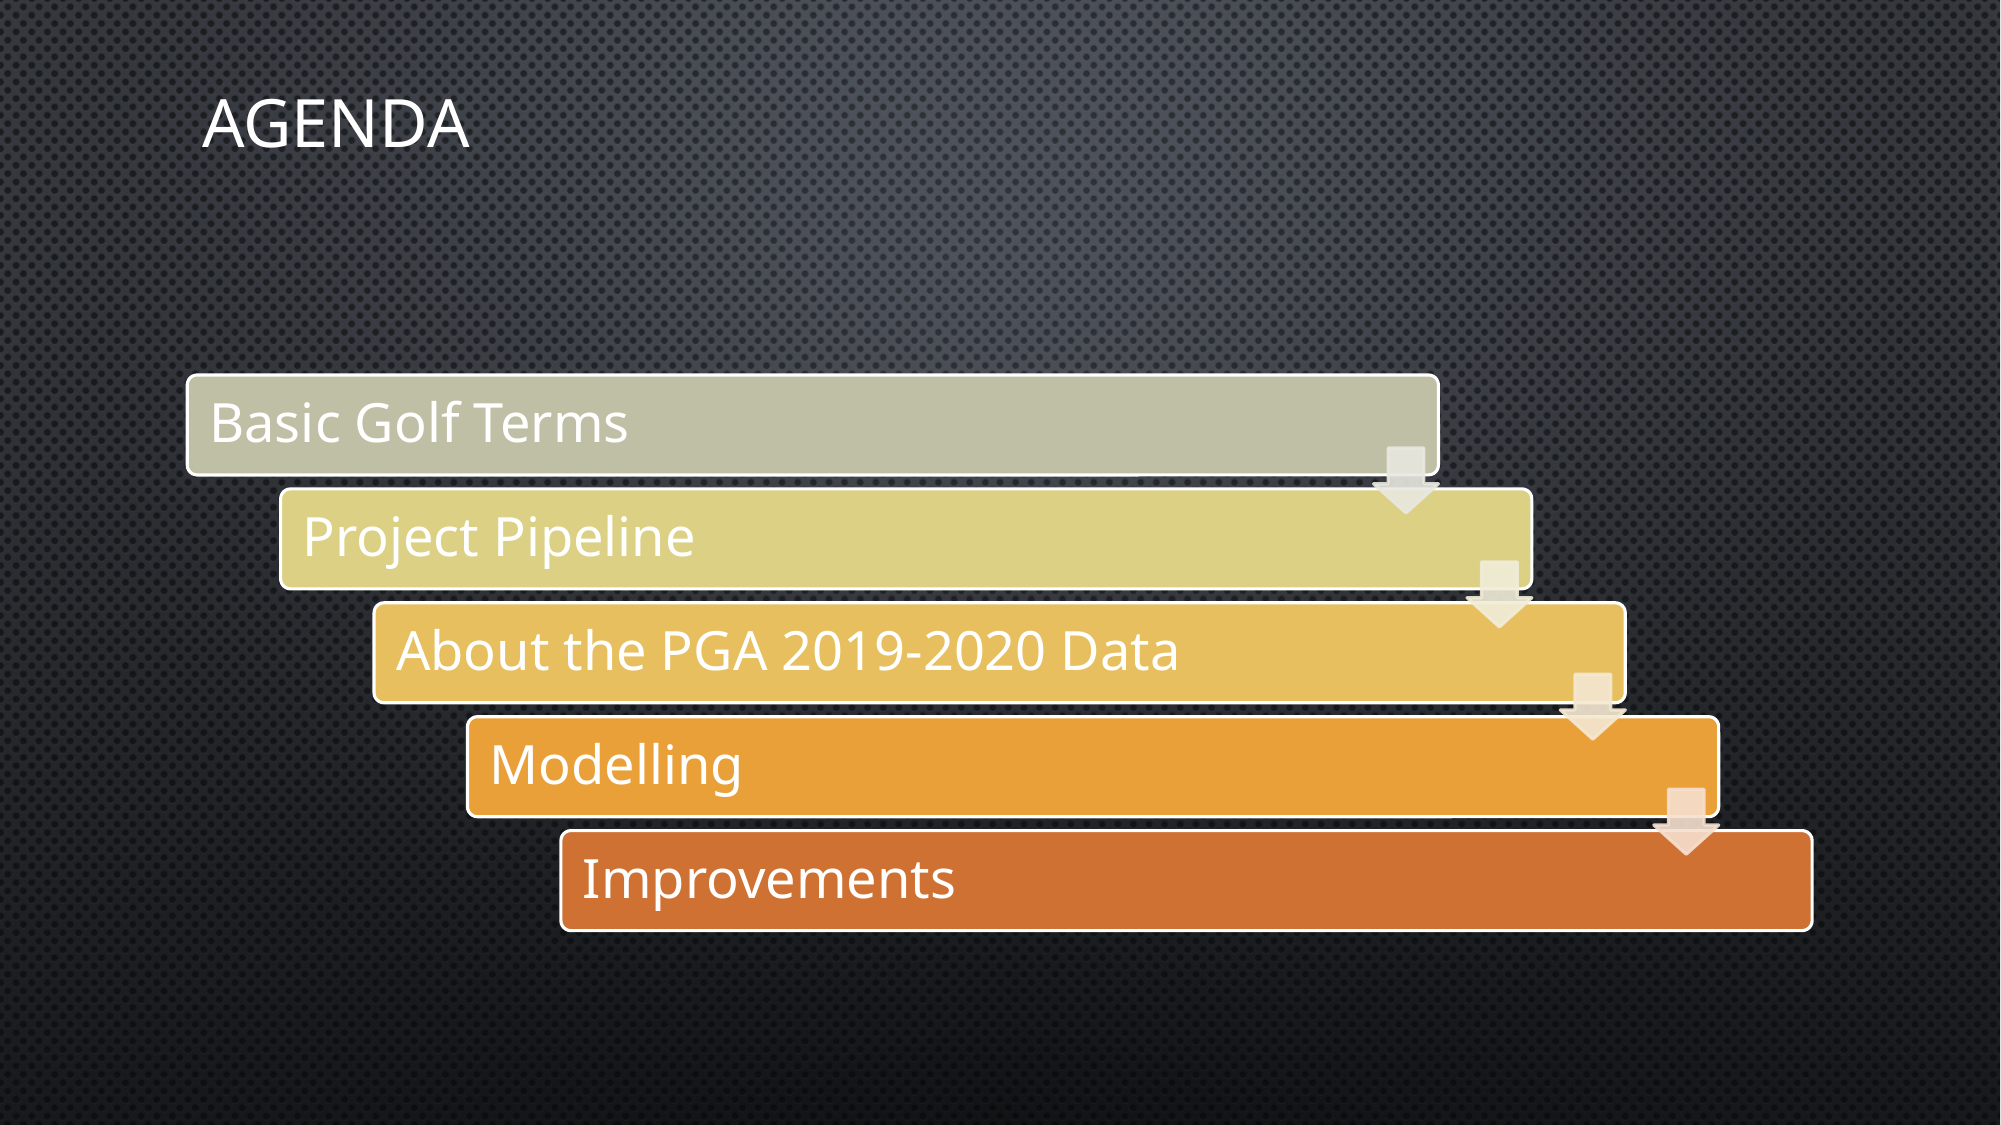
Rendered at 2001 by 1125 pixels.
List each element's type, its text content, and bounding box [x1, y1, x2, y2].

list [186, 374, 1813, 931]
title Agenda [187, 0, 1813, 241]
